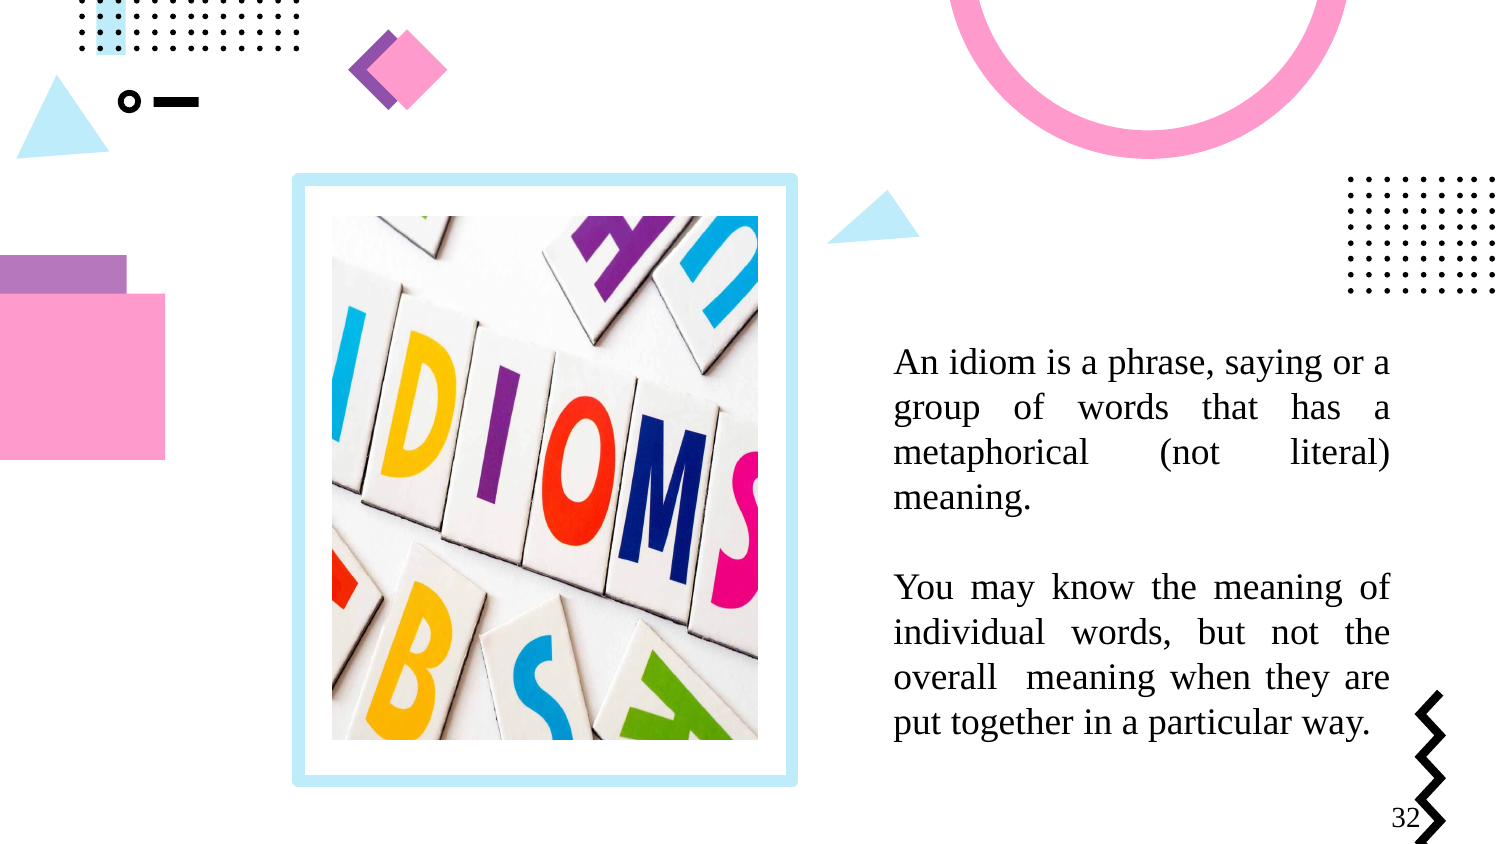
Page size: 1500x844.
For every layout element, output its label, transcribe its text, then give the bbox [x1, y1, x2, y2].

title Idioms [954, 174, 1435, 313]
text_box 32 [1350, 791, 1463, 842]
text_box [298, 179, 793, 782]
text_box [826, 189, 920, 244]
subtitle An idiom is a phrase, saying or a group of words that has a metaphorical (not literal) meaning. You may know the meaning of individual words, but not the overall meaning when they are put together in a particular way. [878, 321, 1407, 792]
picture [331, 216, 758, 740]
